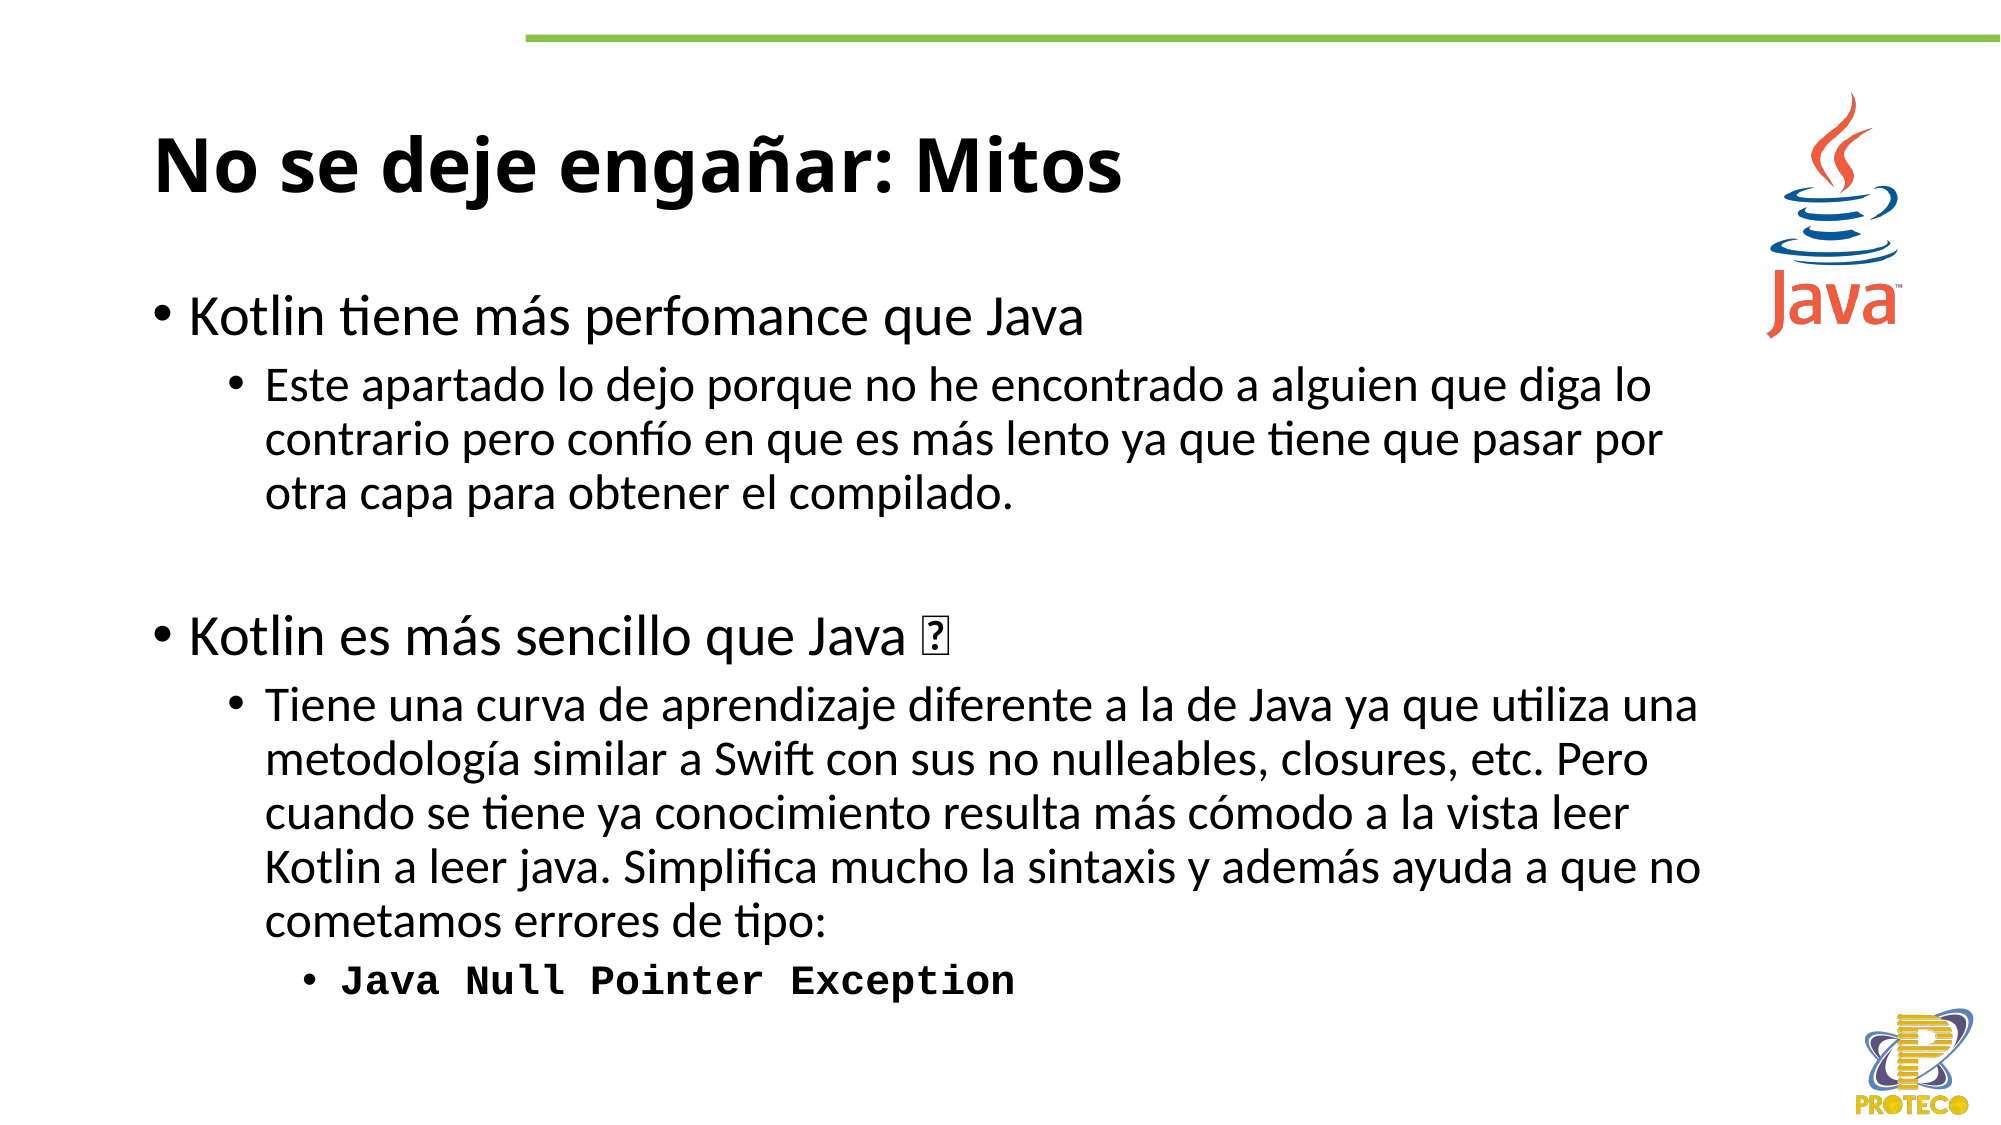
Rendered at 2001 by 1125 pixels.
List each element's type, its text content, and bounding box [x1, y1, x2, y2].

text_box [524, 34, 2000, 43]
picture [1834, 1003, 2000, 1125]
title No se deje engañar: Mitos [137, 59, 1863, 277]
picture [1700, 81, 1968, 349]
list Kotlin tiene más perfomance que Java Este apartado lo dejo porque no he encontrado a alguien que diga lo contrario pero confío en que es más lento ya que tiene que pasar por otra capa para obtener el compilado. Kotlin es más sencillo que Java ✅ Tiene una curva de aprendizaje diferente a la de Java ya que utiliza una metodología similar a Swift con sus no nulleables, closures, etc. Pero cuando se tiene ya conocimiento resulta más cómodo a la vista leer Kotlin a leer java. Simplifica mucho la sintaxis y además ayuda a que no cometamos errores de tipo: Java Null Pointer Exception [137, 277, 1738, 1043]
